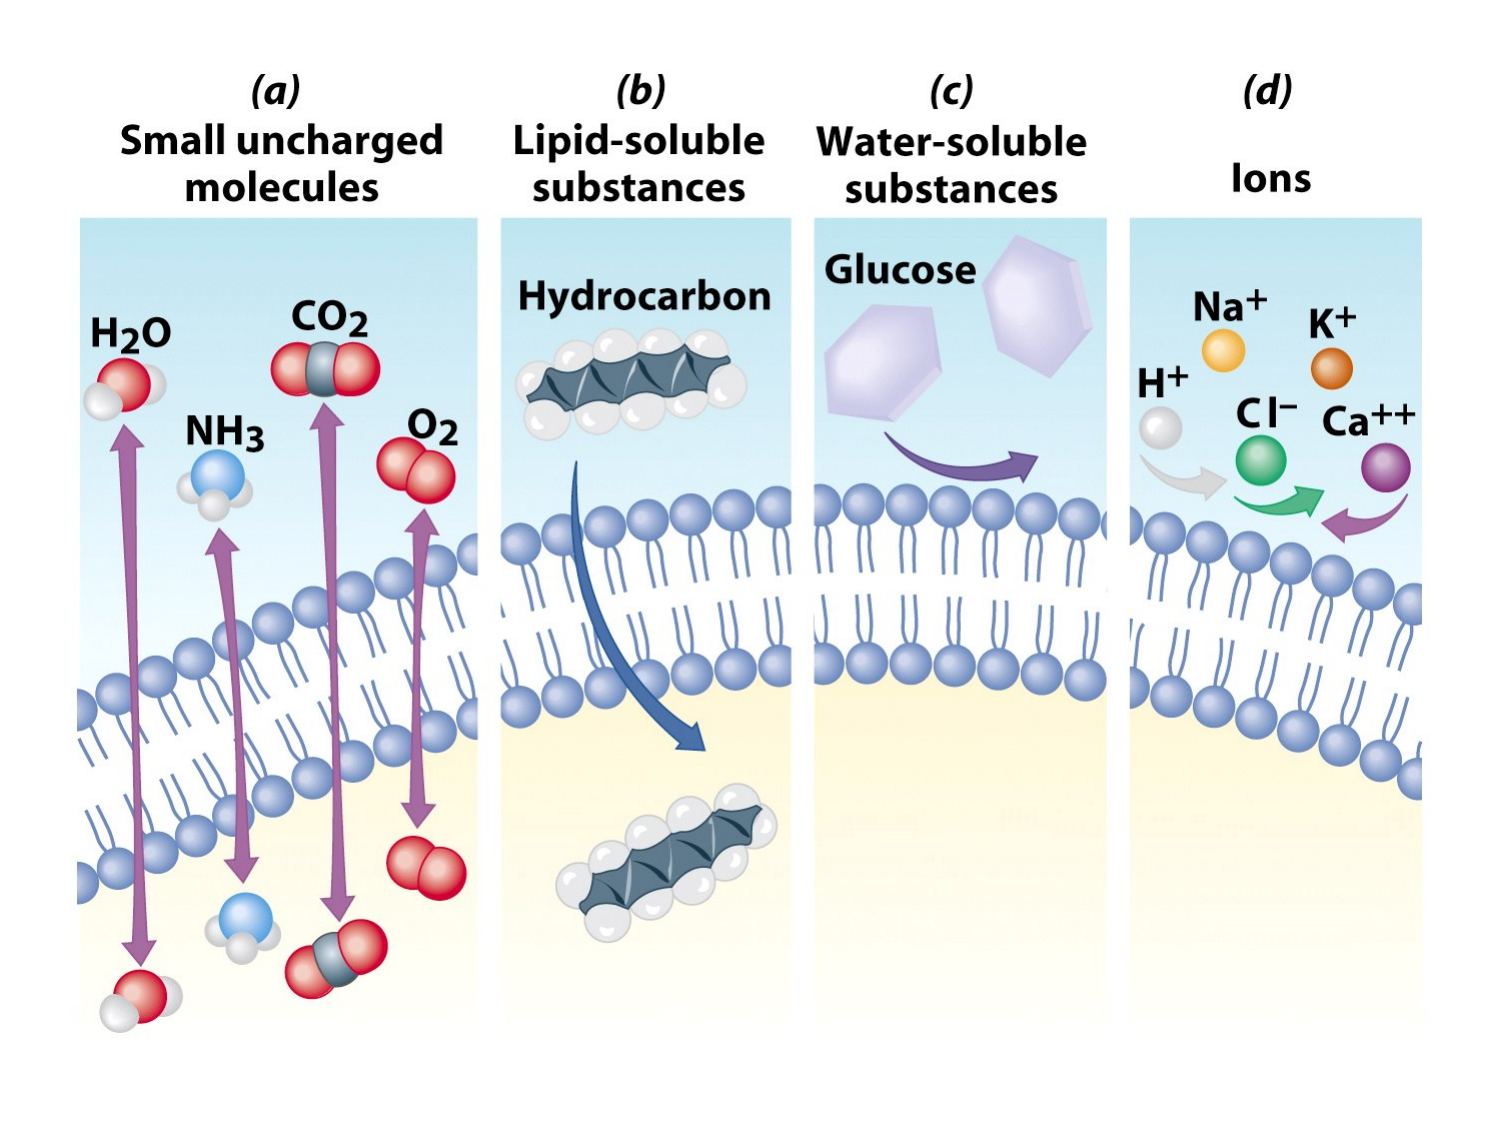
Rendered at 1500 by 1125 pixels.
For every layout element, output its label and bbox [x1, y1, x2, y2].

picture [70, 62, 1430, 1063]
